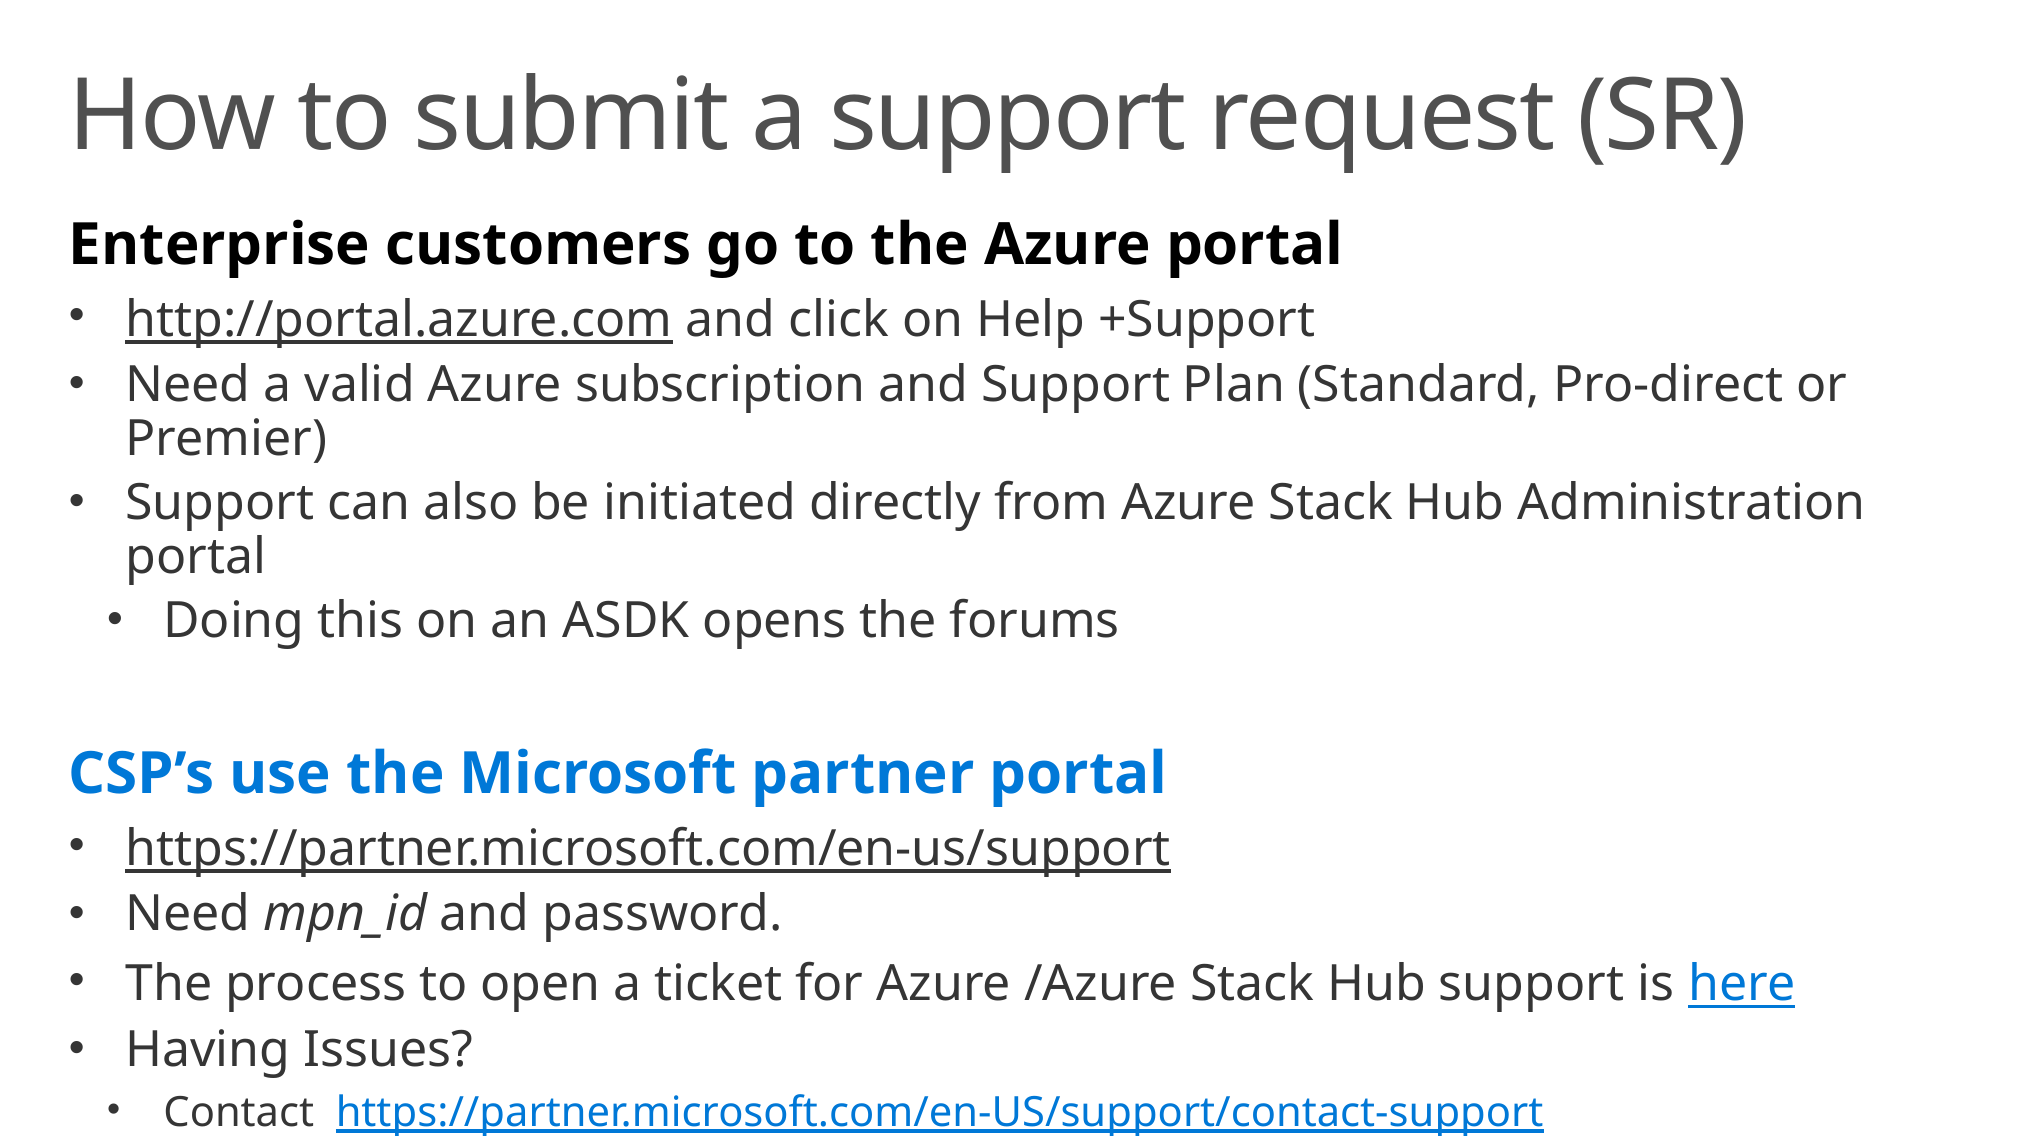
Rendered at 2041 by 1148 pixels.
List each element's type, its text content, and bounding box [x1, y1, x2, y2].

list Enterprise customers go to the Azure portal http://portal.azure.com and click on Help +Support Need a valid Azure subscription and Support Plan (Standard, Pro-direct or Premier) Support can also be initiated directly from Azure Stack Hub Administration portal Doing this on an ASDK opens the forums CSP’s use the Microsoft partner portal https://partner.microsoft.com/en-us/support Need mpn_id and password. The process to open a ticket for Azure /Azure Stack Hub support is here Having Issues? Contact https://partner.microsoft.com/en-US/support/contact-support [45, 198, 1996, 1148]
title How to submit a support request (SR) [45, 48, 1996, 198]
